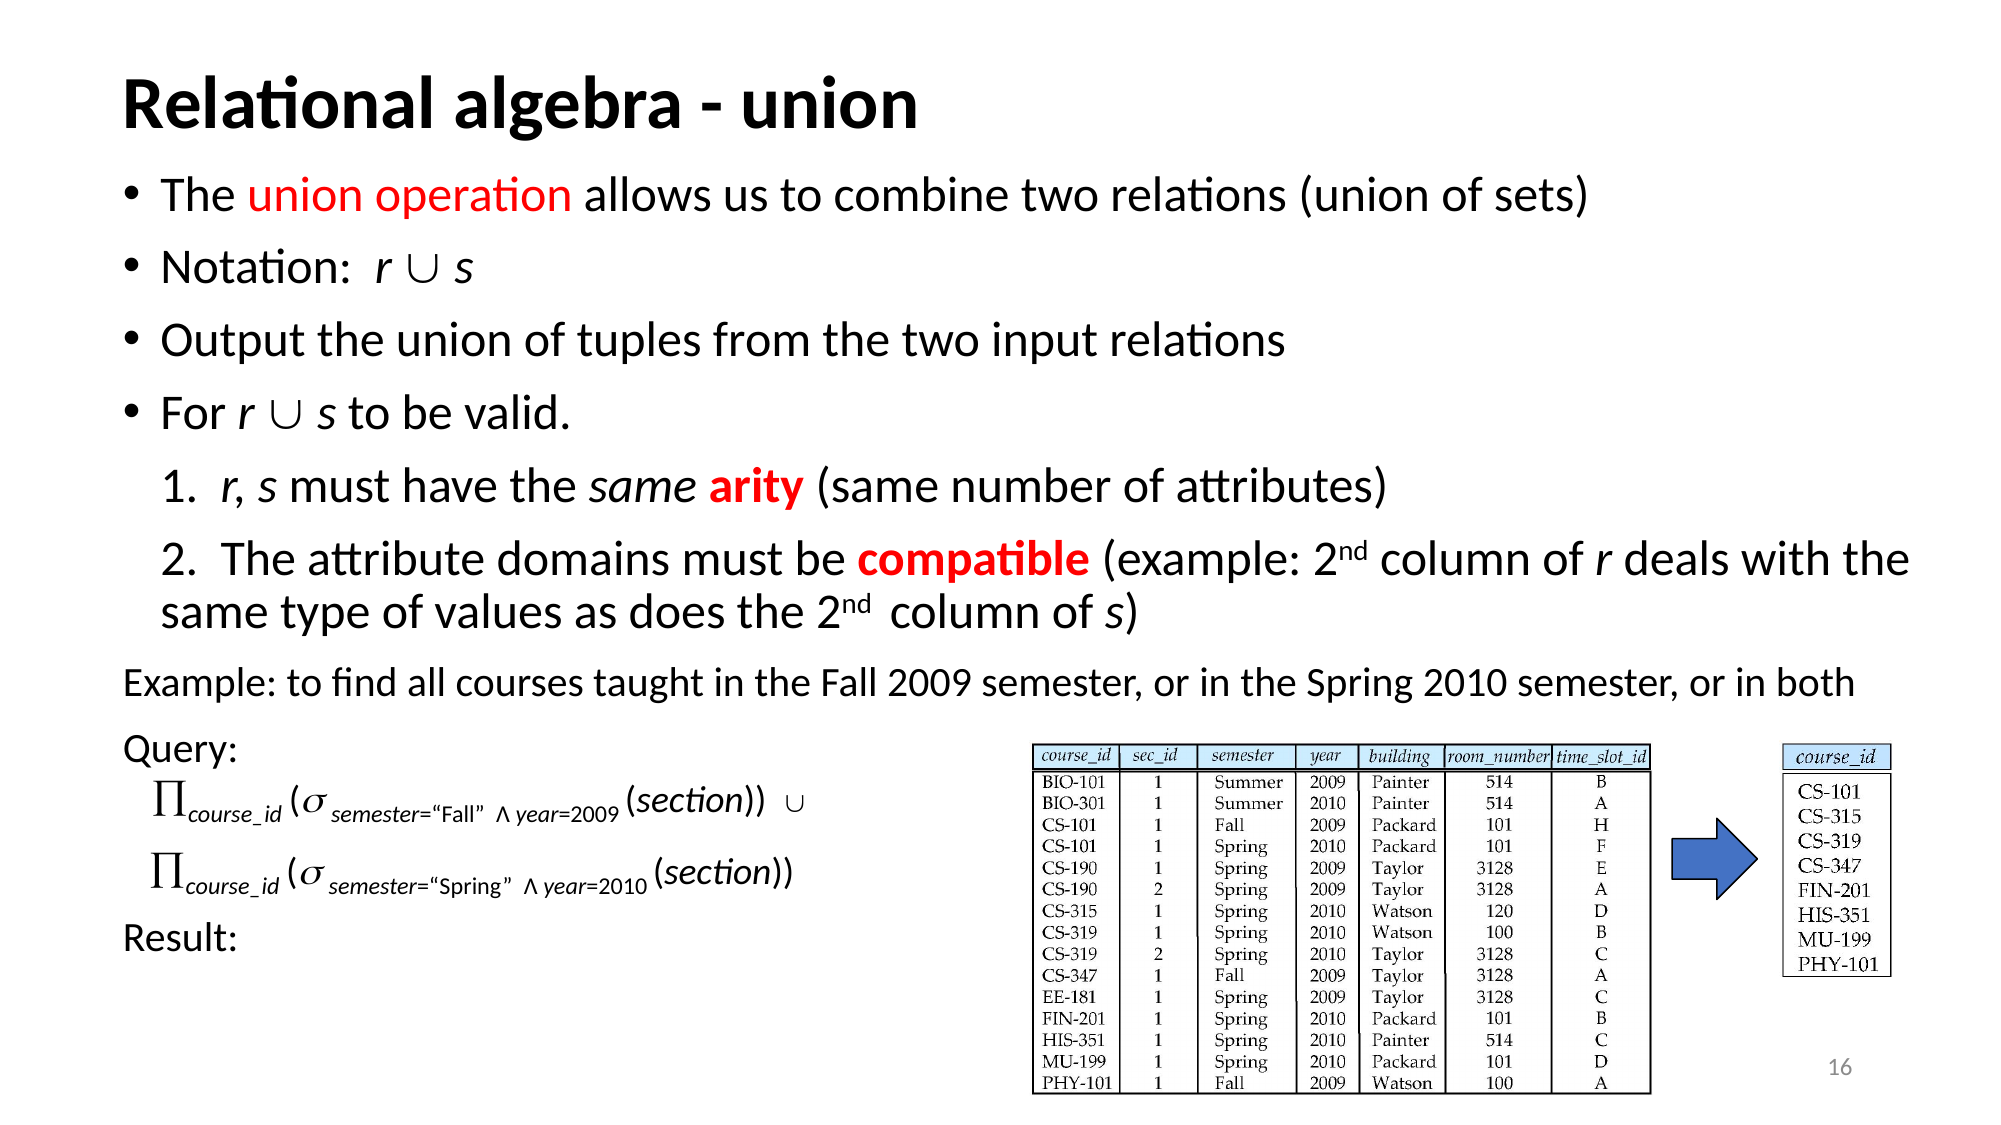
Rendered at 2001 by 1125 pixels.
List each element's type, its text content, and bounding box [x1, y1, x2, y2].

picture [1029, 740, 1653, 1096]
text_box [975, 537, 1025, 588]
title Relational algebra - union [107, 0, 1957, 214]
text_box The union operation allows us to combine two relations (union of sets) Notation: r  s Output the union of tuples from the two input relations For r  s to be valid. 1. r, s must have the same arity (same number of attributes) 2. The attribute domains must be compatible (example: 2nd column of r deals with the same type of values as does the 2nd column of s) Example: to find all courses taught in the Fall 2009 semester, or in the Spring 2010 semester, or in both Query: course_id ( semester=“Fall” Λ year=2009 (section))  course_id ( semester=“Spring” Λ year=2010 (section)) Result: [107, 160, 1935, 1096]
picture [1779, 740, 1893, 977]
text_box [1672, 818, 1758, 900]
